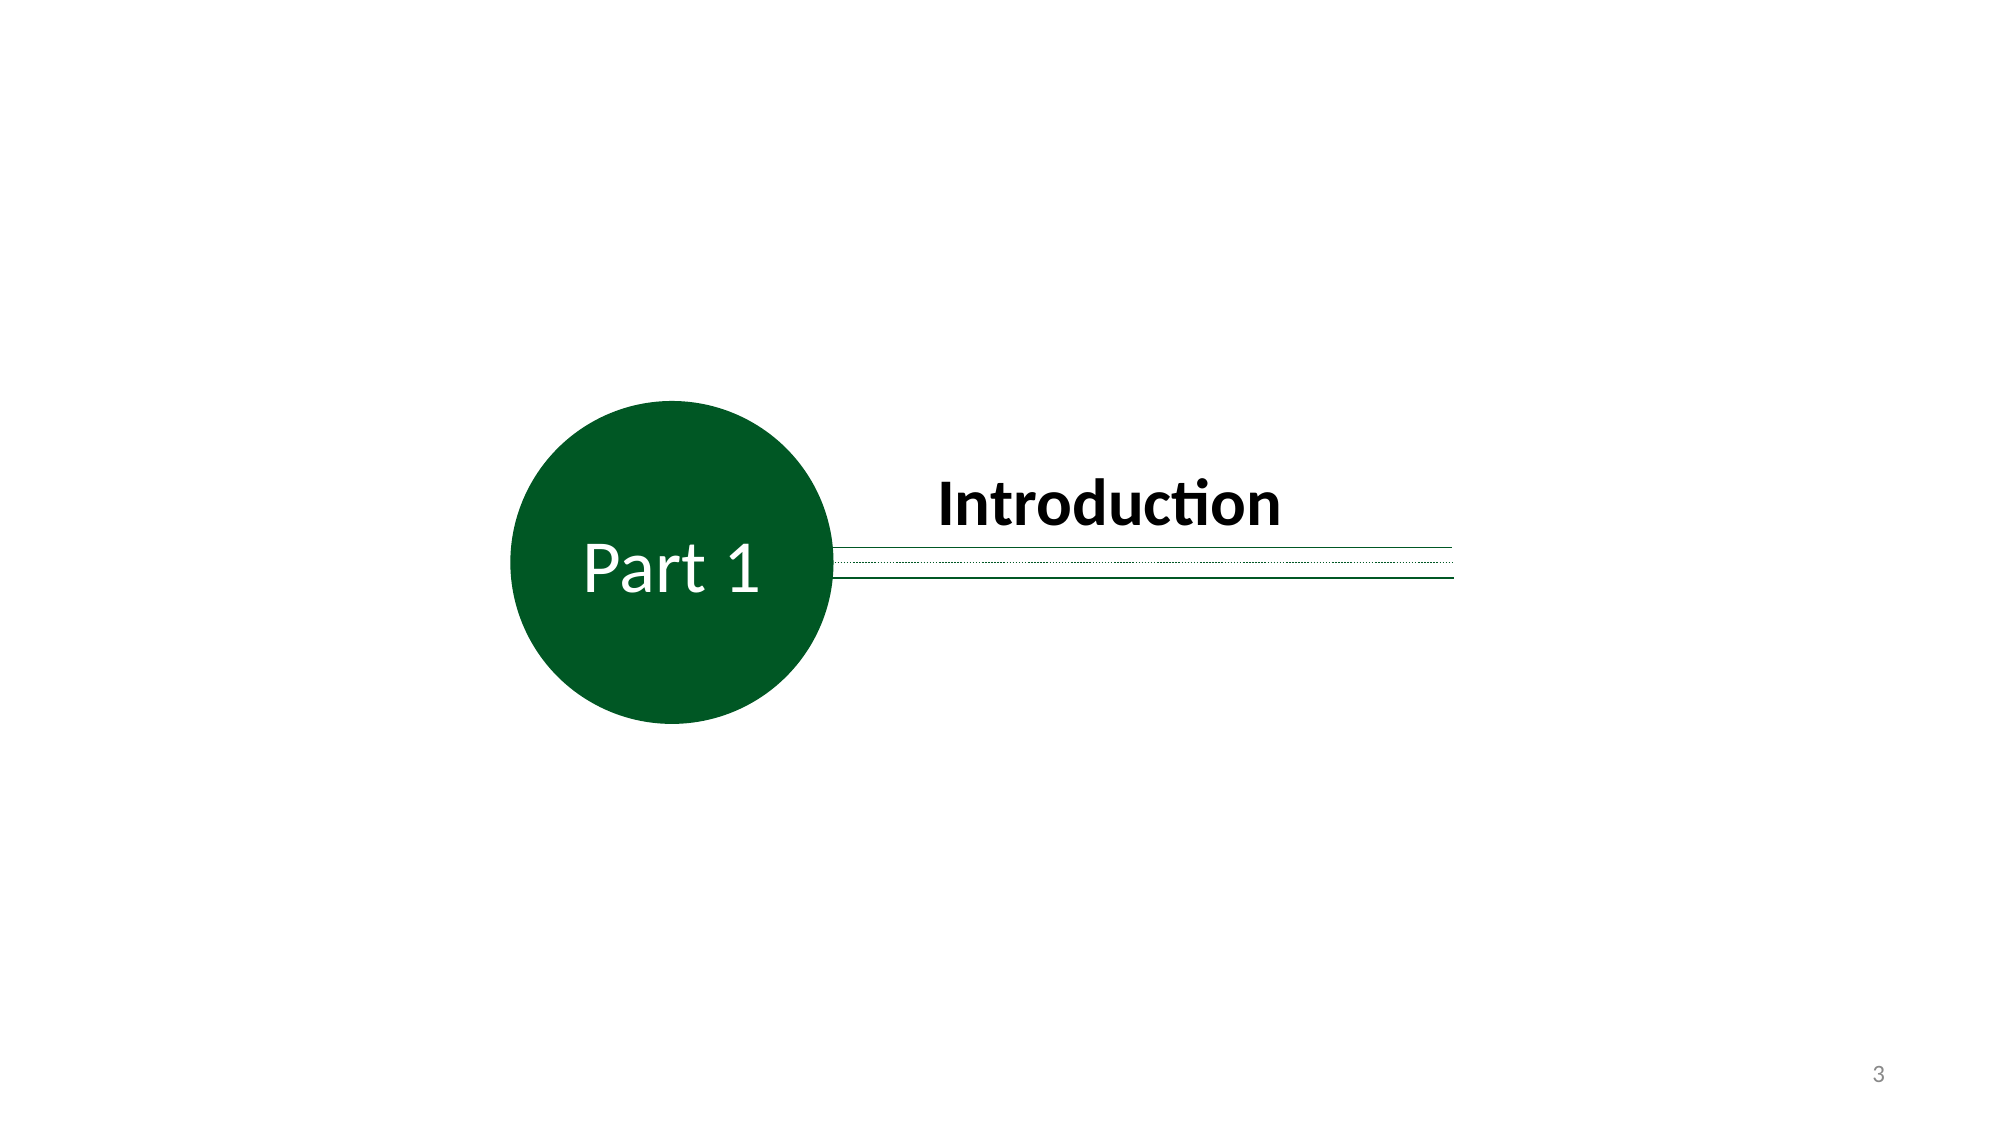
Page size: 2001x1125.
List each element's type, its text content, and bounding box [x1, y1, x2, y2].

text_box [512, 402, 1457, 723]
slide_number 3 [1433, 1042, 1900, 1103]
